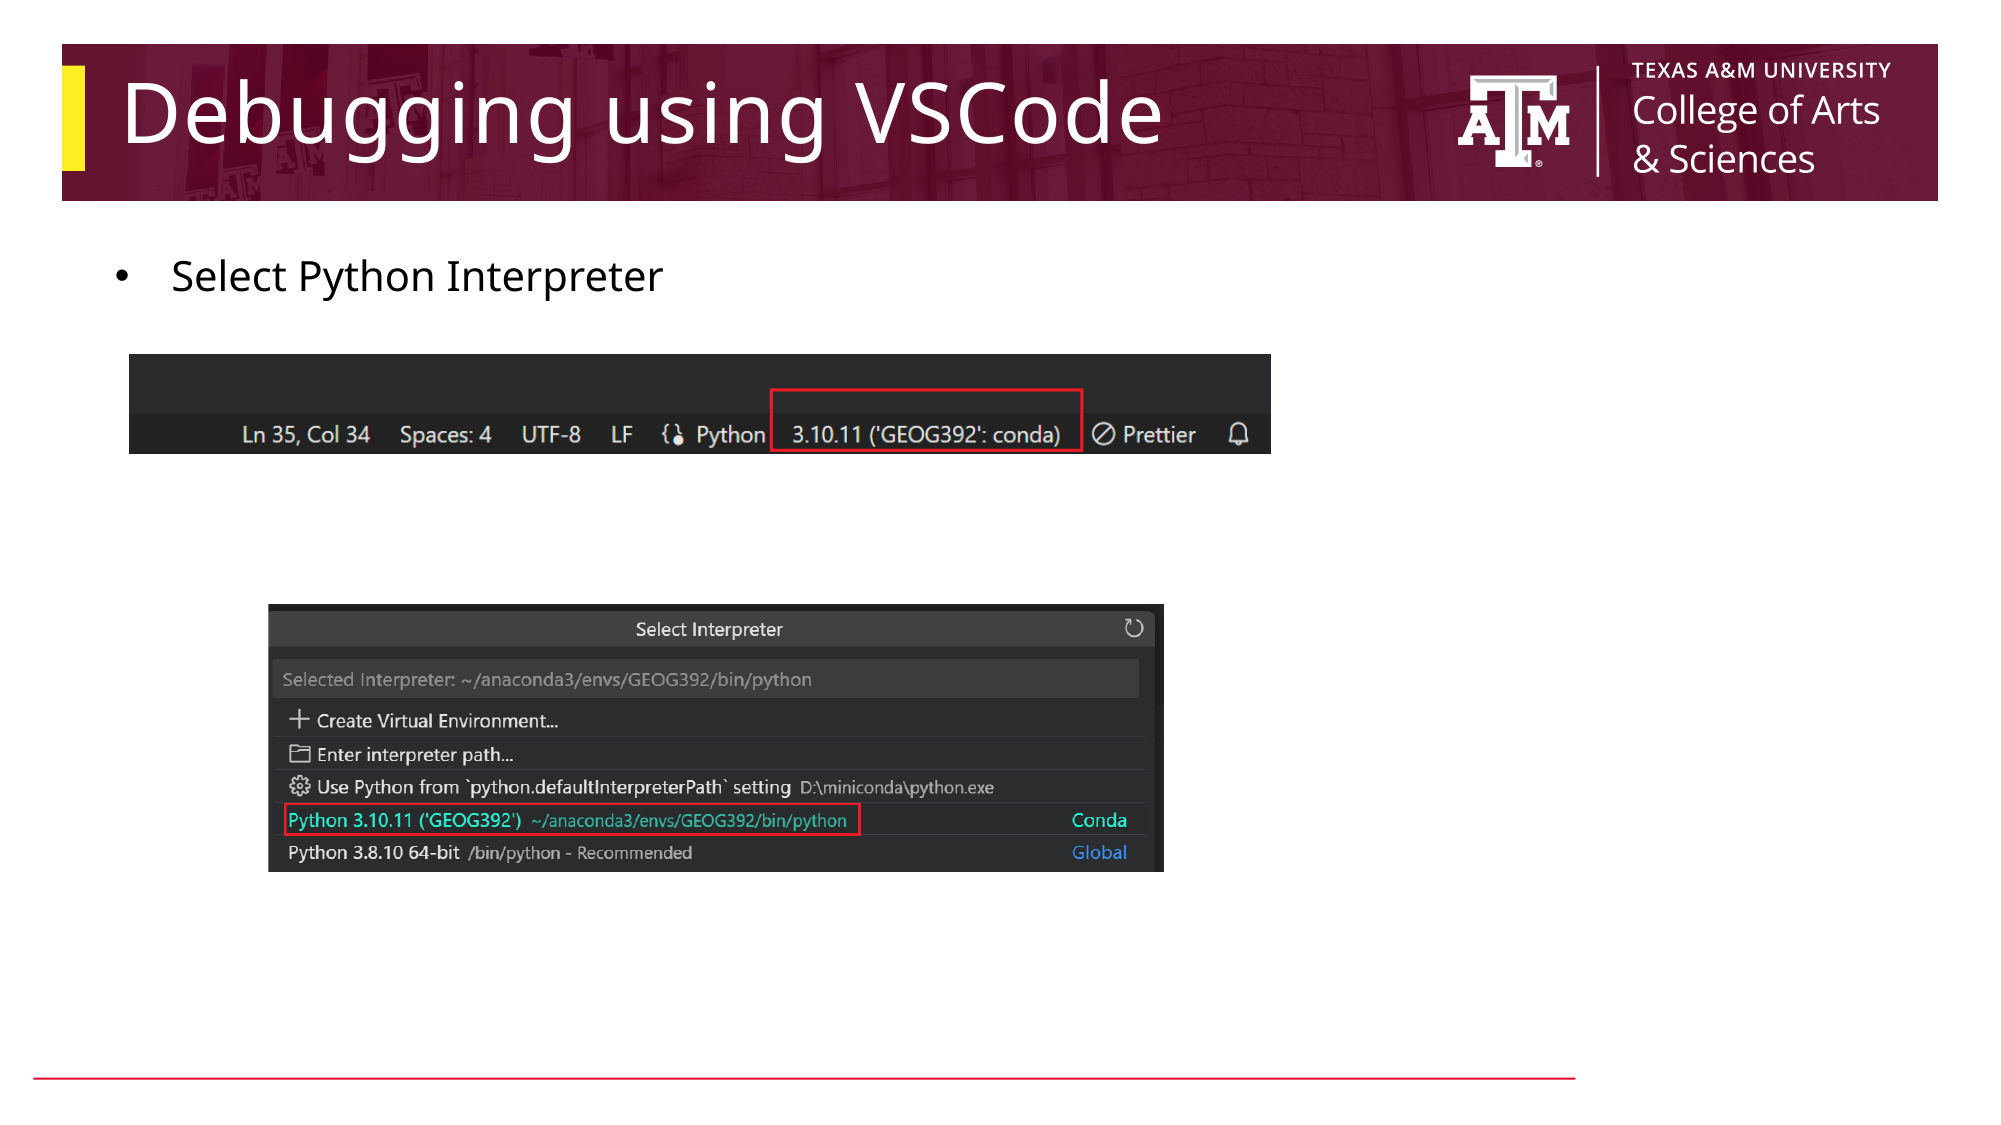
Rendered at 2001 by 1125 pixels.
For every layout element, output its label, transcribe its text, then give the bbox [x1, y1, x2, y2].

list Select Python Interpreter [99, 242, 748, 316]
picture [1367, 44, 1938, 201]
picture [268, 603, 1165, 872]
title Debugging using VSCode [105, 16, 1367, 205]
picture [128, 354, 1272, 455]
picture [62, 44, 105, 201]
